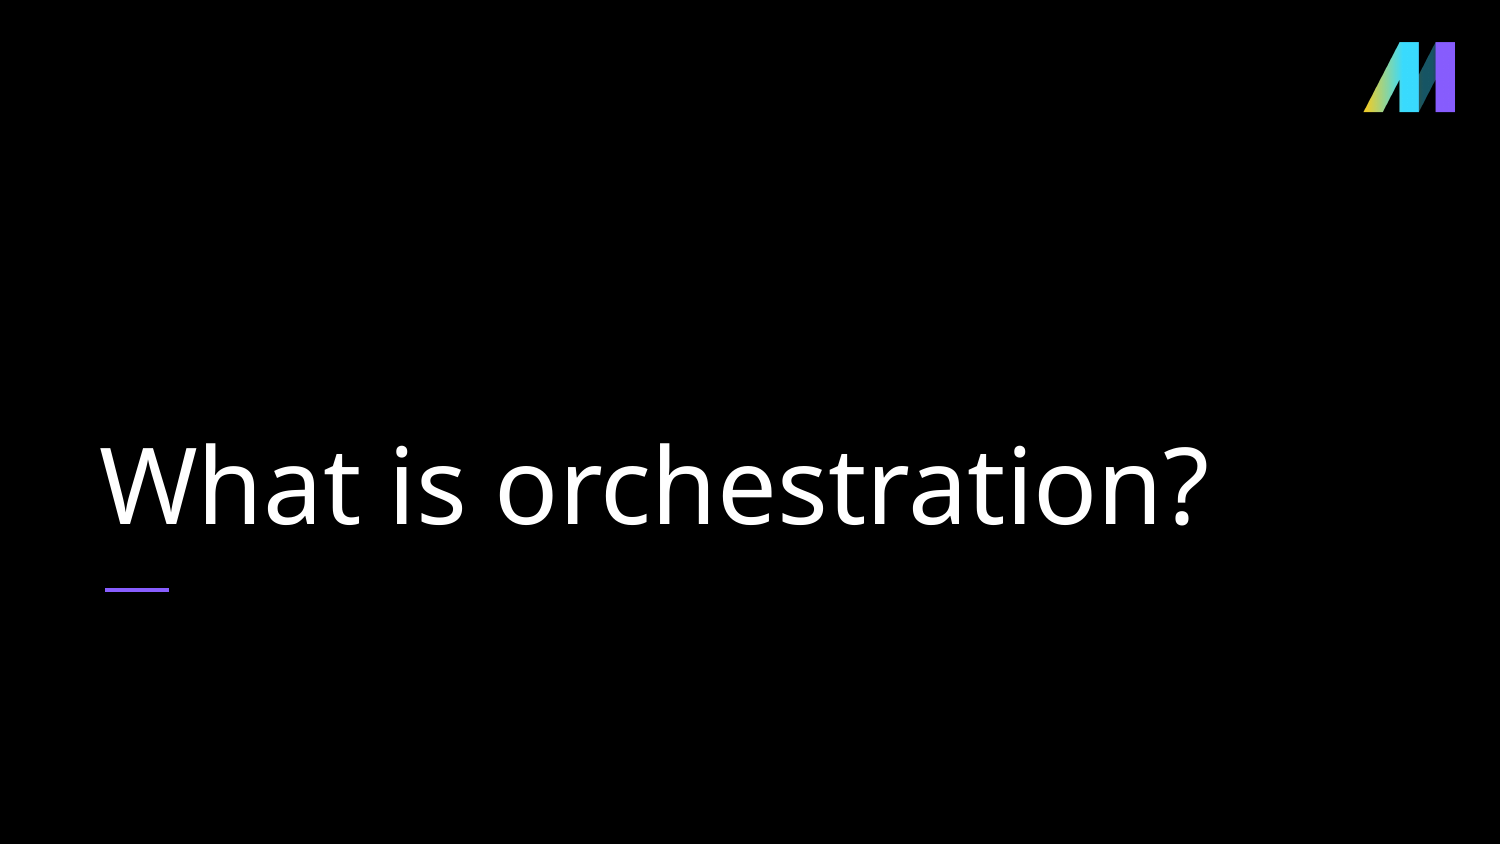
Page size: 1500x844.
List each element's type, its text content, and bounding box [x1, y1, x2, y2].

picture [1350, 14, 1475, 140]
title What is orchestration? [84, 310, 1416, 561]
